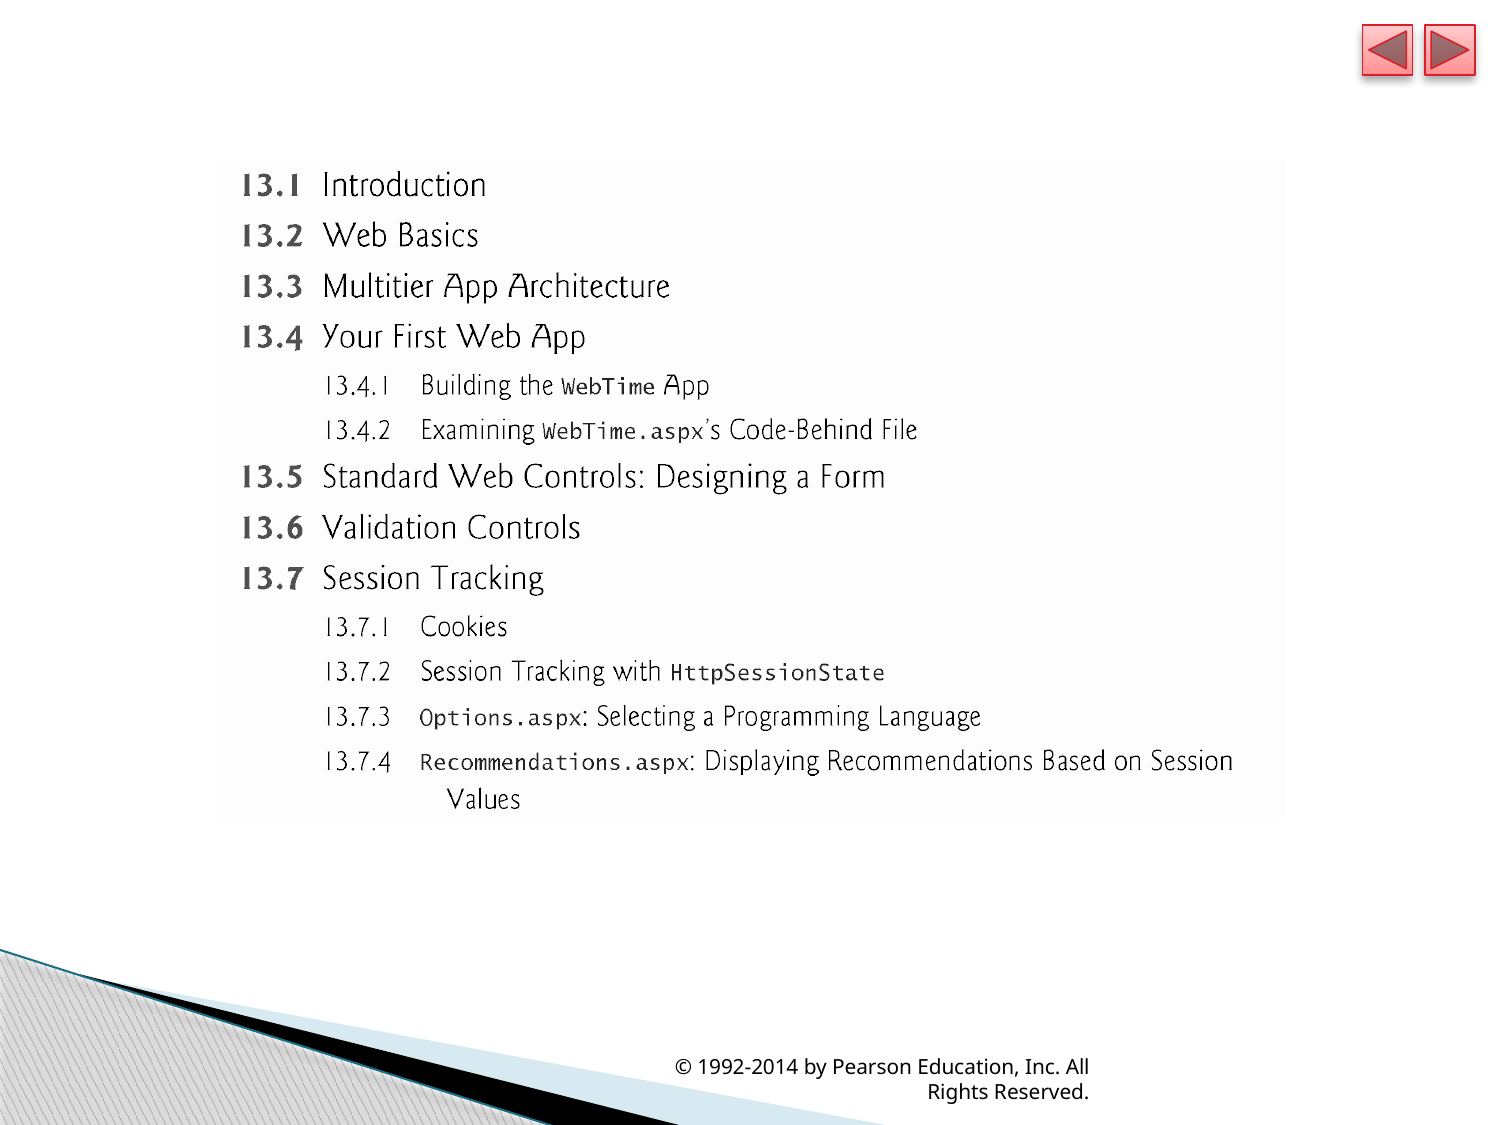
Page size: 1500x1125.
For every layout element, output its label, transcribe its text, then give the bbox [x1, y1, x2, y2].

footer © 1992-2014 by Pearson Education, Inc. All Rights Reserved. [650, 1051, 1105, 1112]
picture [0, 106, 1500, 1018]
